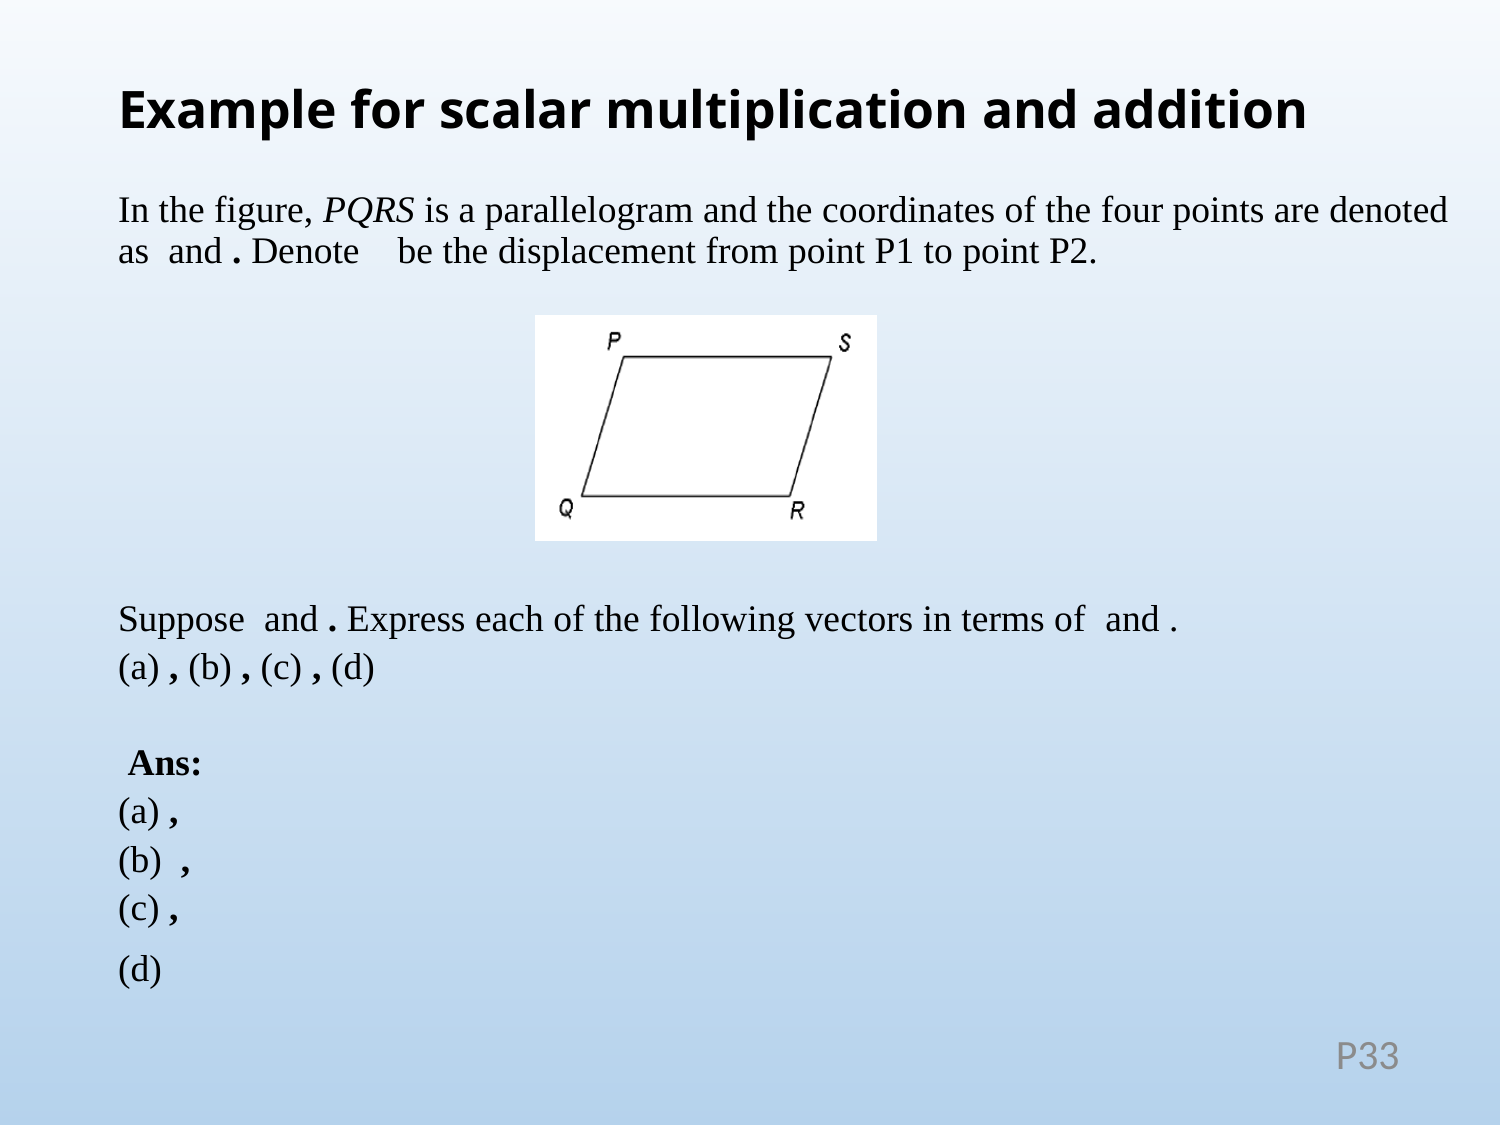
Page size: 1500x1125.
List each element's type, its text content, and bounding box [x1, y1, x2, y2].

title Example for scalar multiplication and addition [103, 59, 1397, 164]
footer P33 [1302, 1022, 1434, 1083]
picture [535, 315, 877, 541]
